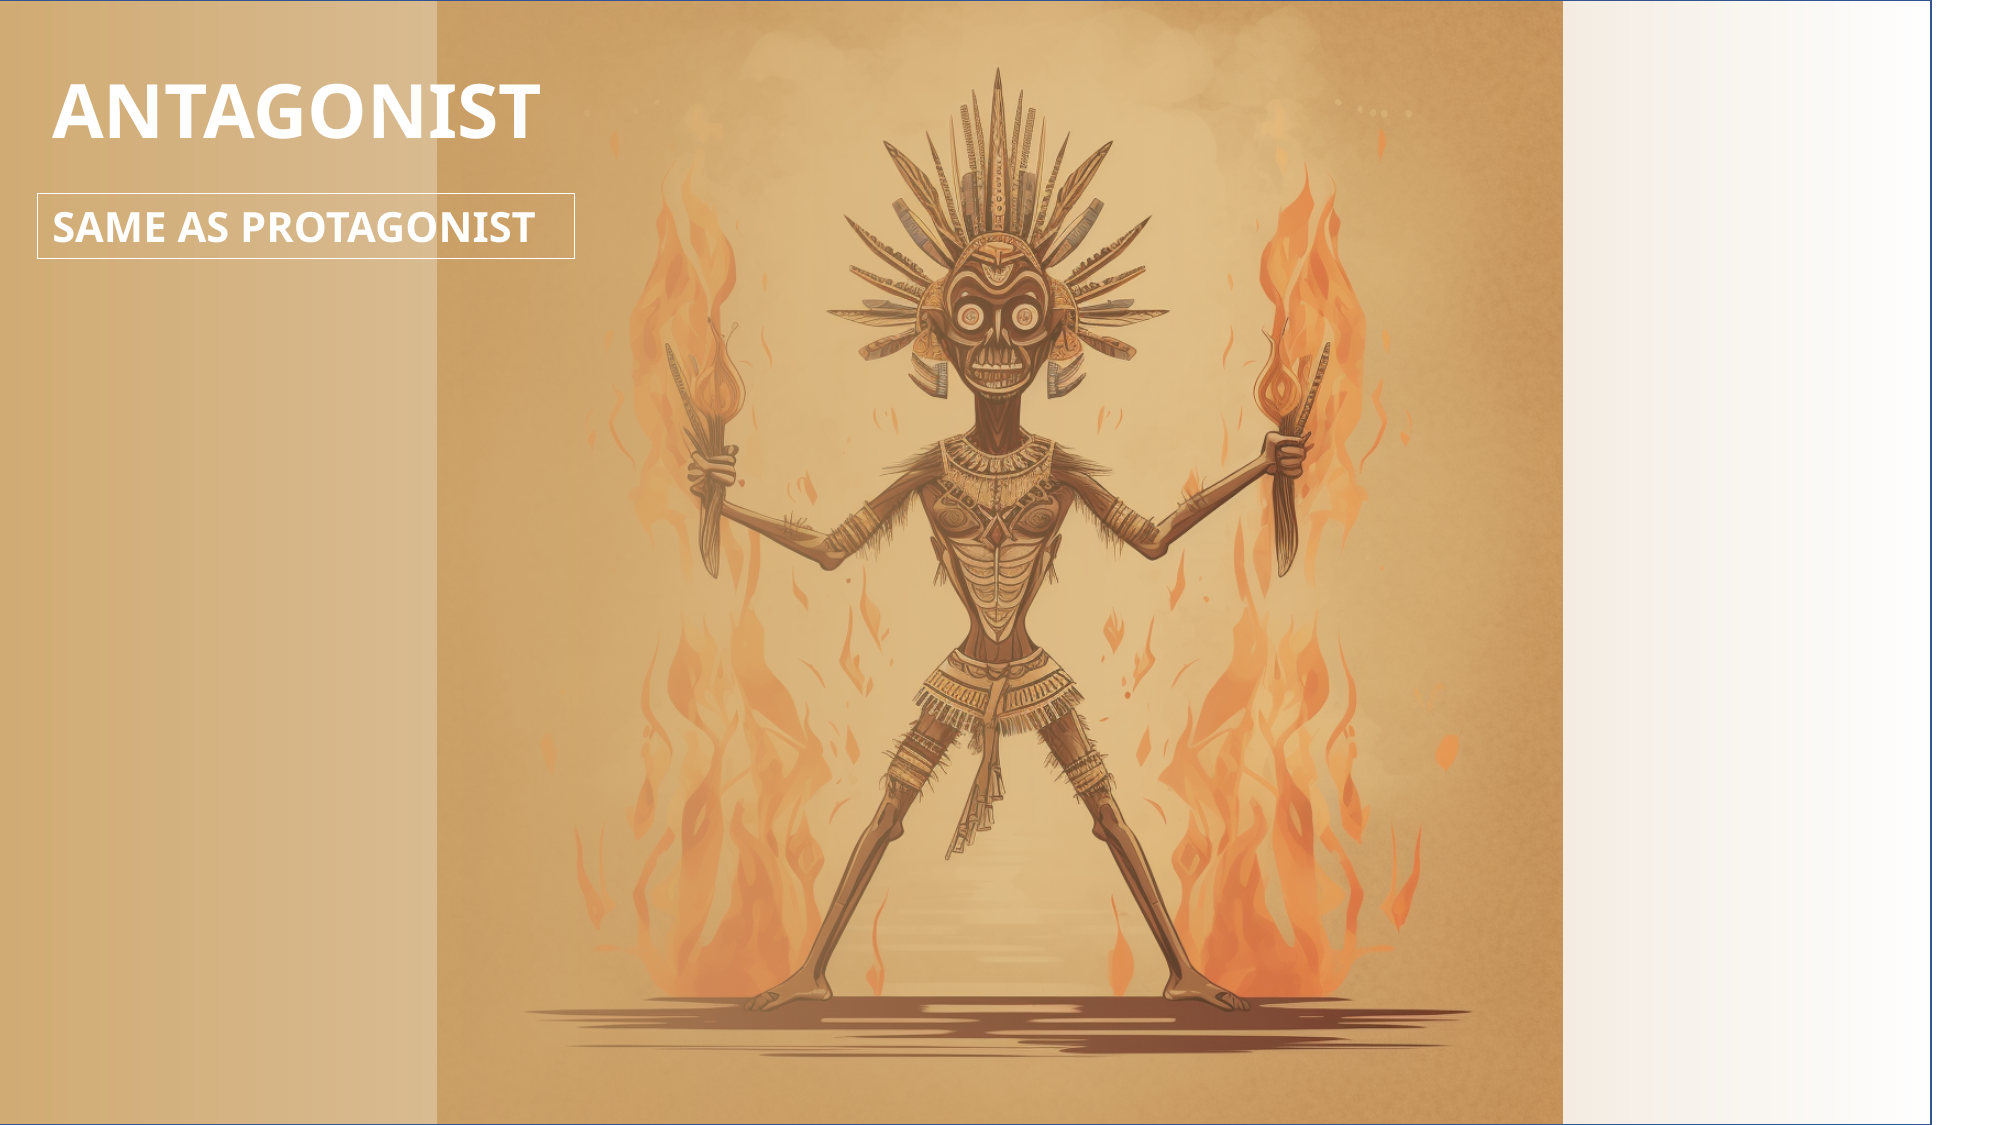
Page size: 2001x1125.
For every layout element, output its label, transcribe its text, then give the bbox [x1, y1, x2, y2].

text_box [1563, 0, 1932, 1125]
text_box ANTAGONIST [37, 56, 437, 161]
text_box [0, 0, 437, 1125]
text_box SAME AS PROTAGONIST [37, 193, 437, 259]
picture [437, 0, 1563, 1125]
